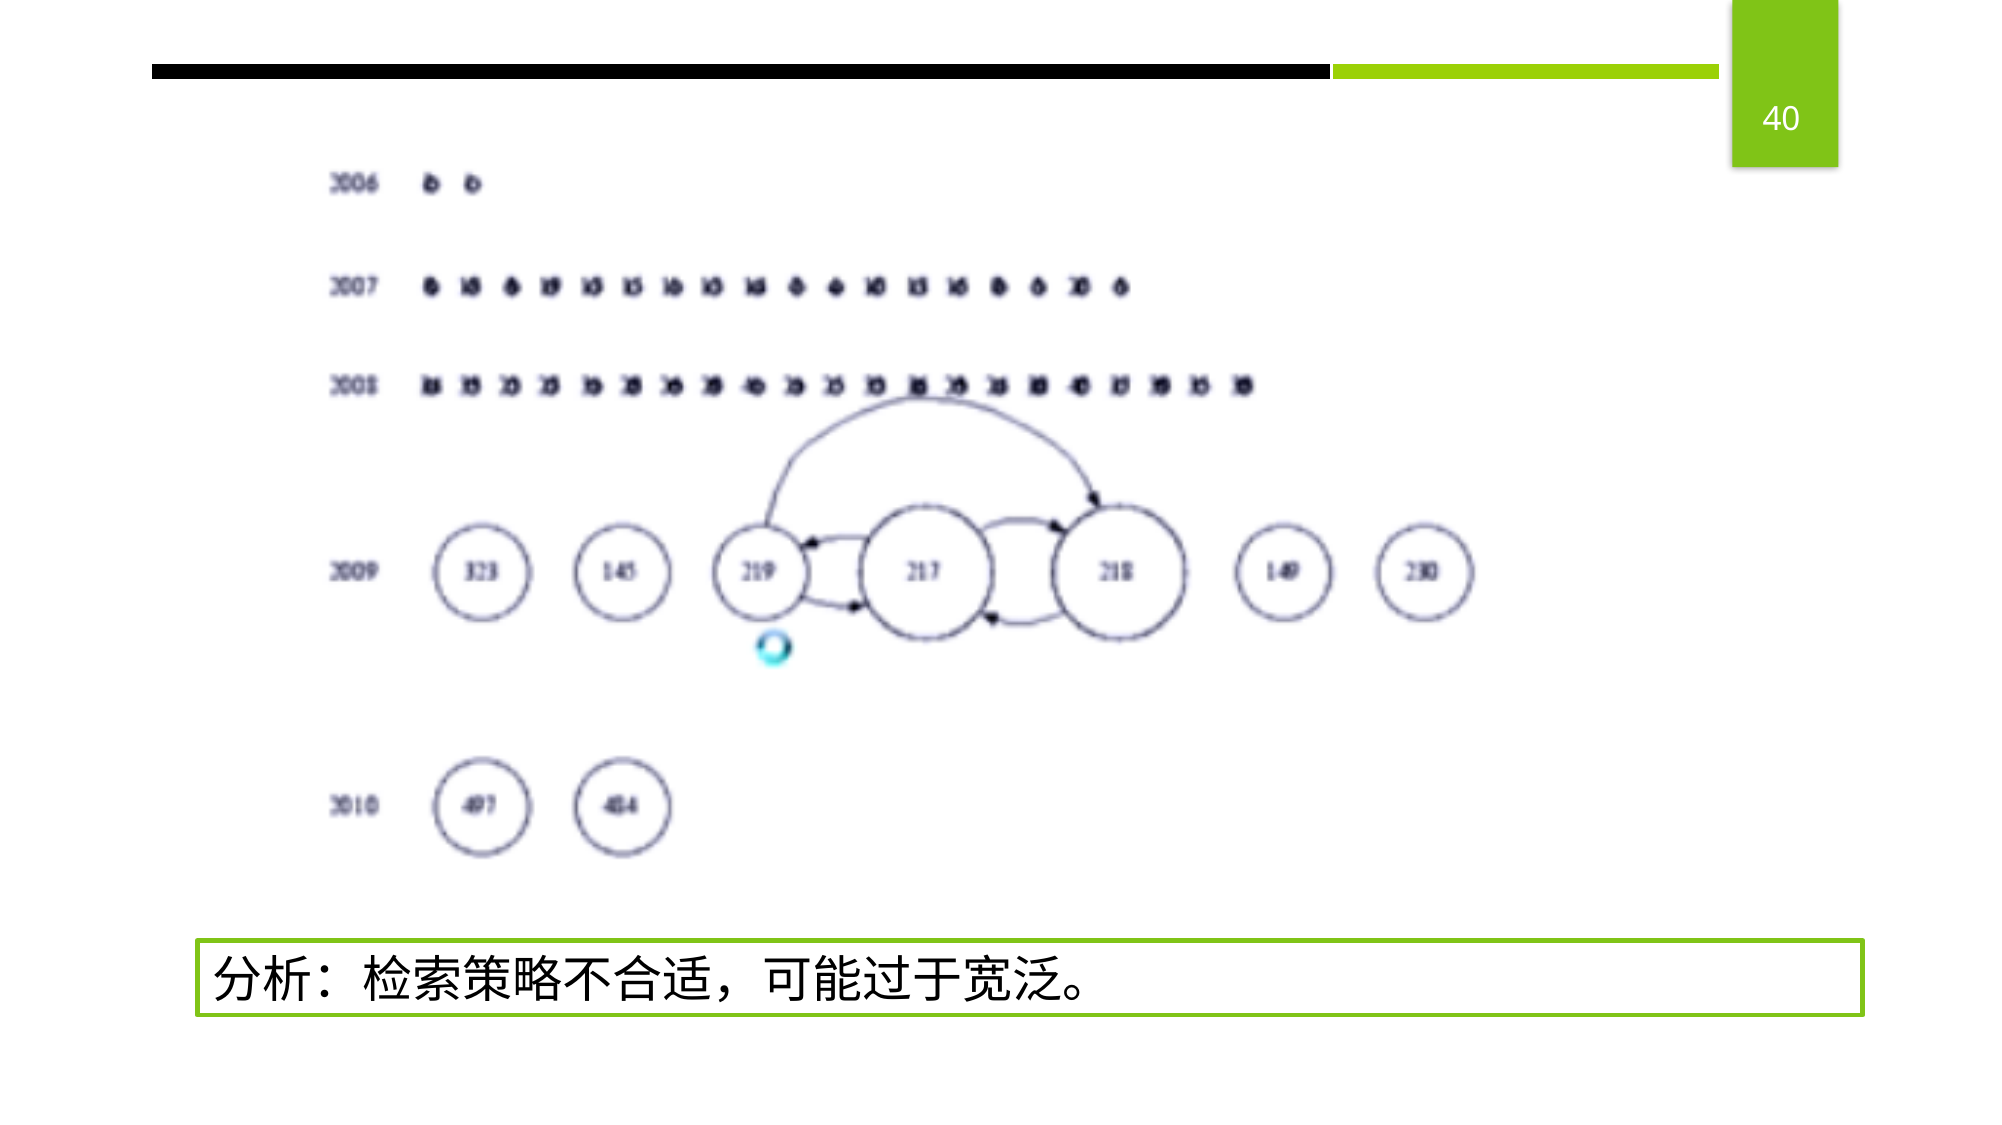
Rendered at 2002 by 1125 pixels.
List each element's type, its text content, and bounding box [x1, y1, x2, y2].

picture [272, 100, 1651, 894]
text_box 分析：检索策略不合适，可能过于宽泛。 [197, 940, 1863, 1016]
